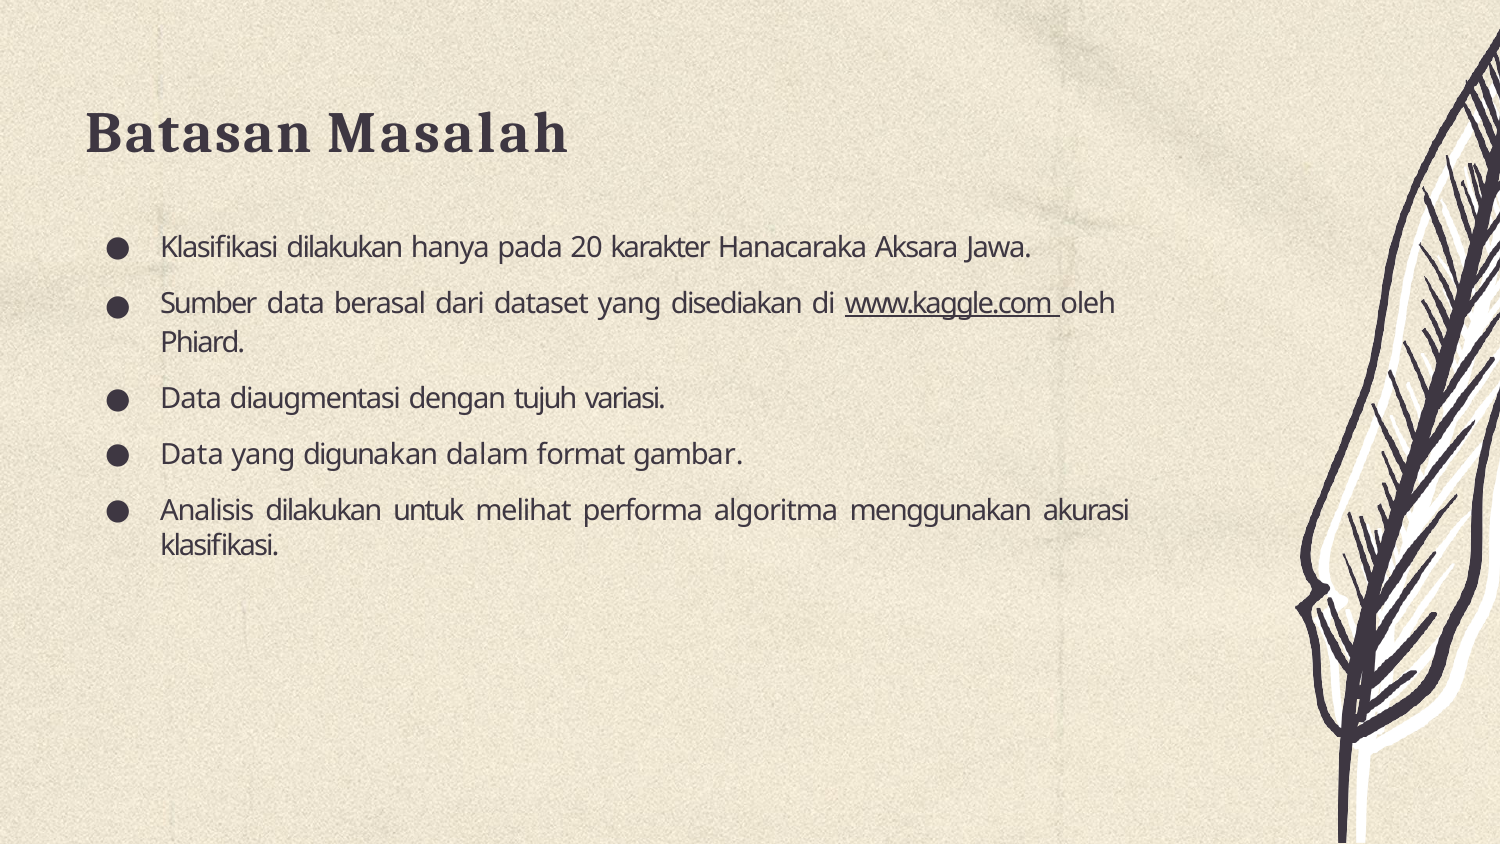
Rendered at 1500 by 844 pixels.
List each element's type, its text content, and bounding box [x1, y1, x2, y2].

text_box Klasifikasi dilakukan hanya pada 20 karakter Hanacaraka Aksara Jawa. Sumber data berasal dari dataset yang disediakan di www.kaggle.com oleh Phiard. Data diaugmentasi dengan tujuh variasi. Data yang digunakan dalam format gambar. Analisis dilakukan untuk melihat performa algoritma menggunakan akurasi klasifikasi. [103, 226, 1191, 561]
picture [0, 0, 1500, 844]
title Batasan Masalah [83, 91, 583, 235]
